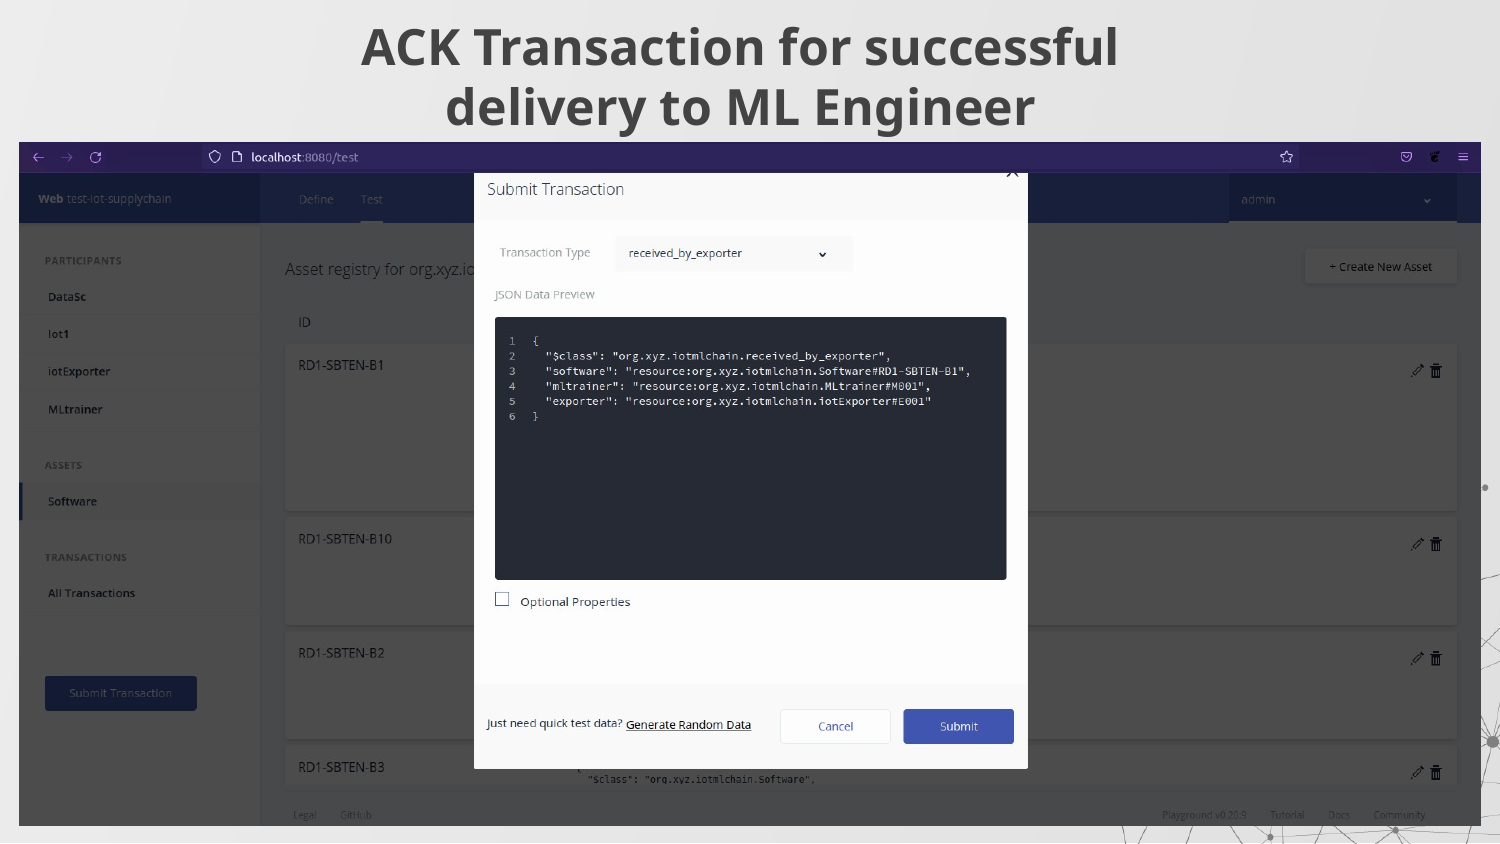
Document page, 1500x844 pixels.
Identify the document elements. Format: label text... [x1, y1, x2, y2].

title ACK Transaction for successful delivery to ML Engineer [313, 0, 1169, 141]
picture [0, 0, 1500, 844]
